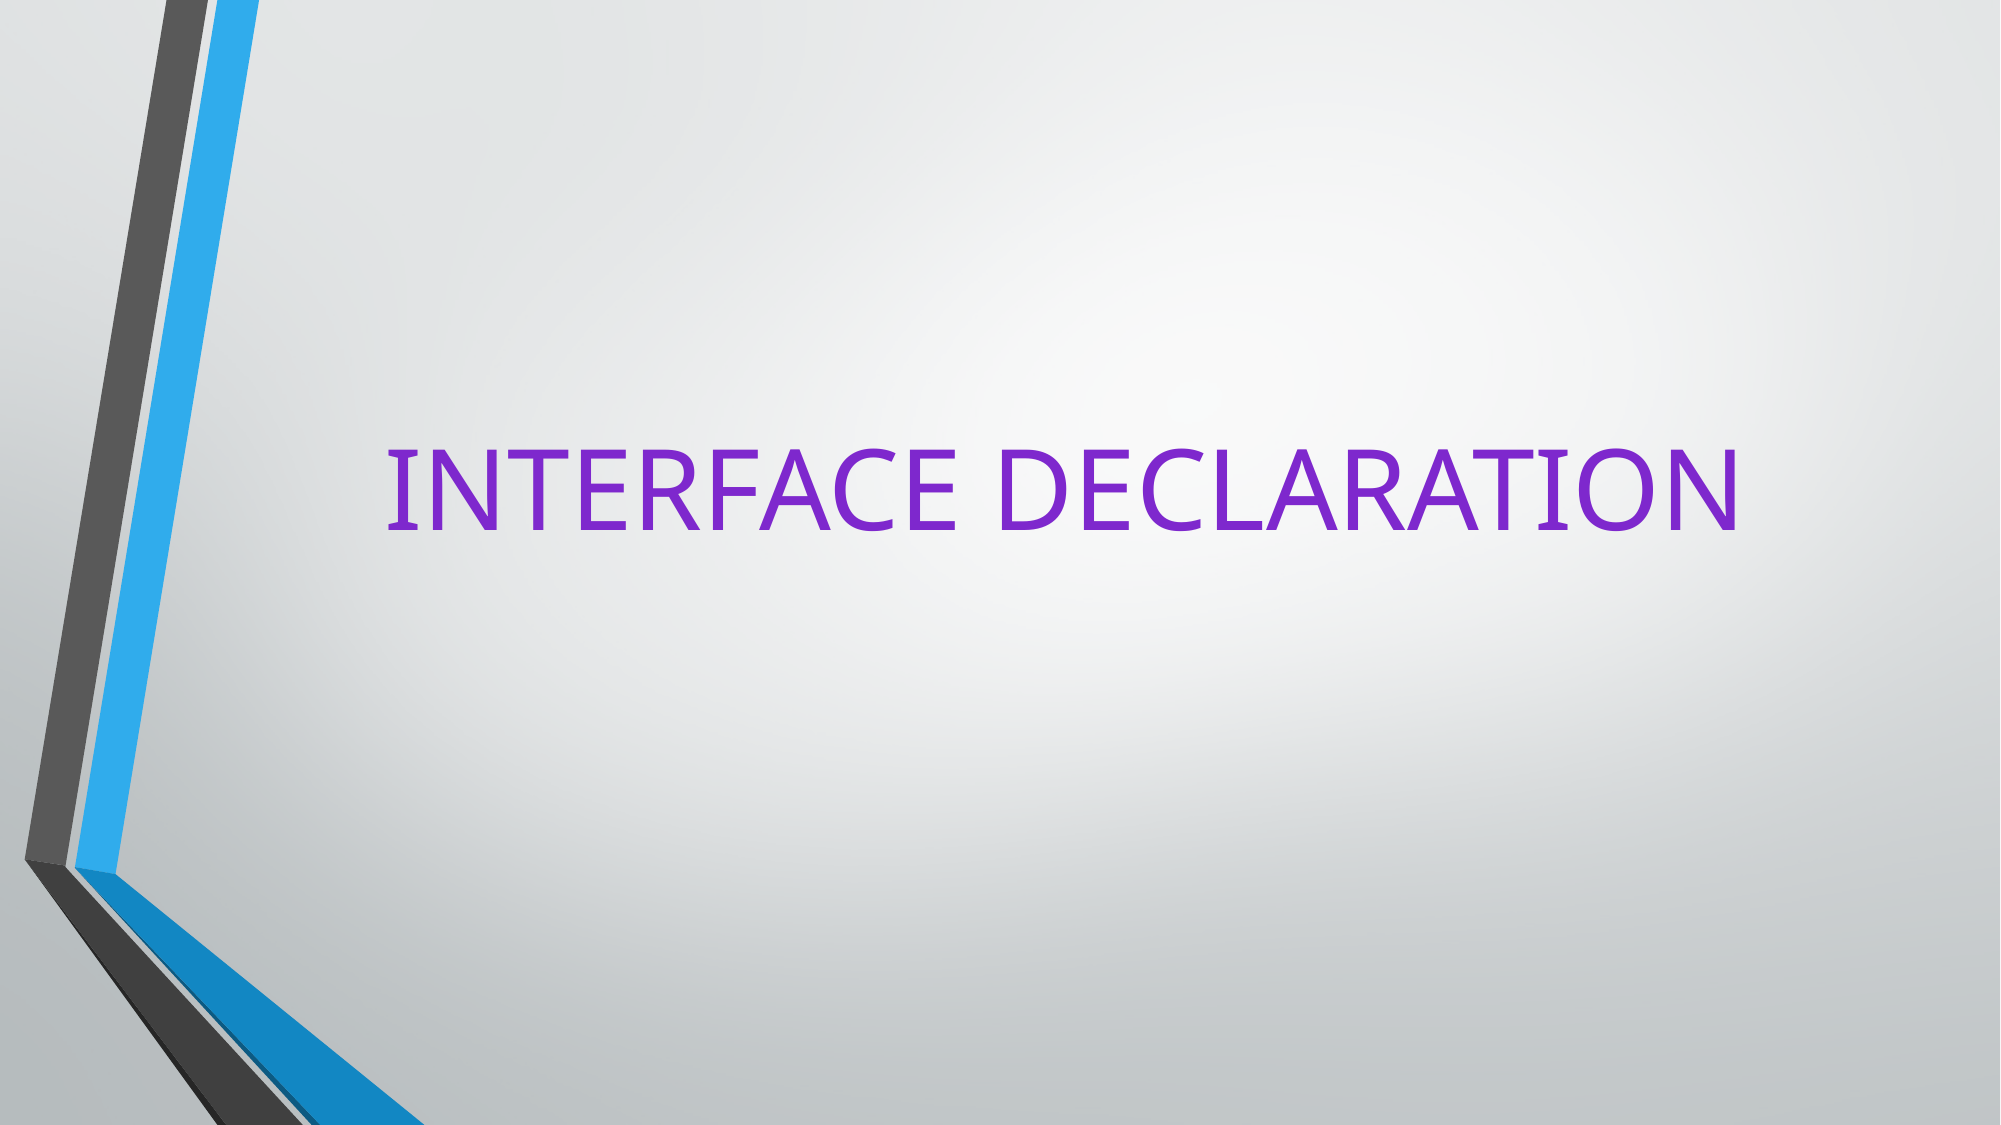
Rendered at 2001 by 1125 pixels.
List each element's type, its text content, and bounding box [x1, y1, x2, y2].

title INTERFACE DECLARATION [243, 112, 1887, 859]
